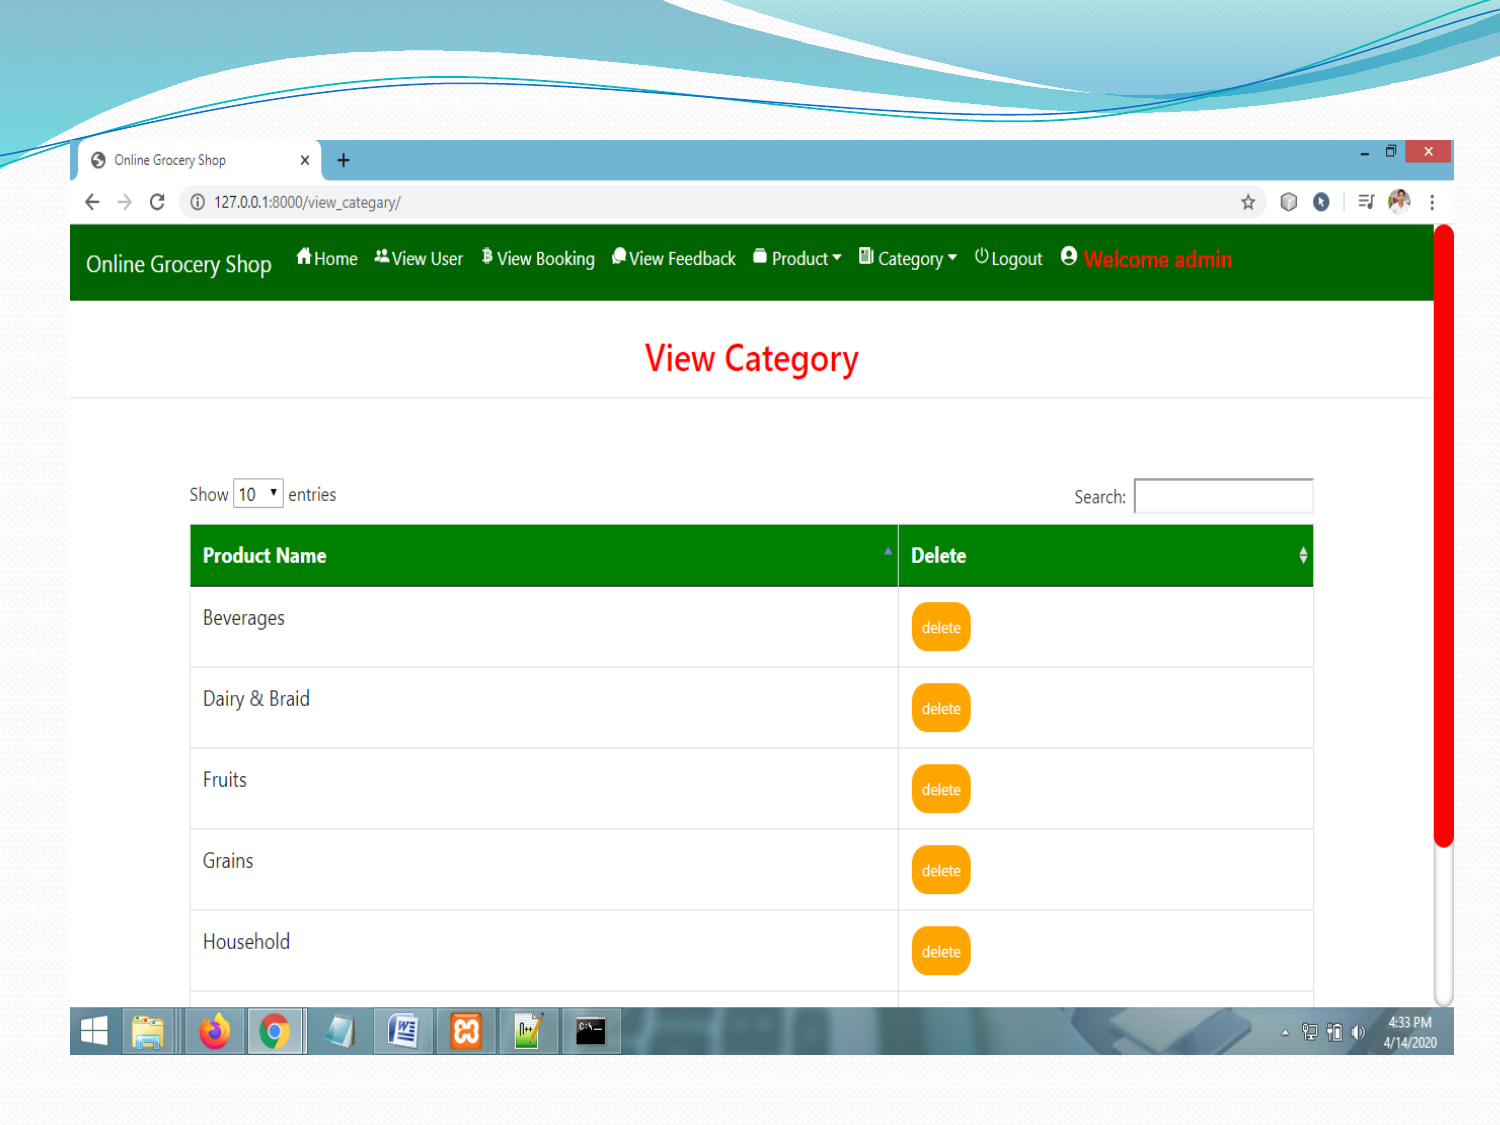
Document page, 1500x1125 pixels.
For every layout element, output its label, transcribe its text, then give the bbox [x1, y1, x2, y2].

picture [70, 140, 1454, 1055]
title VIEW CATEGORY PAGE [74, 115, 1426, 140]
